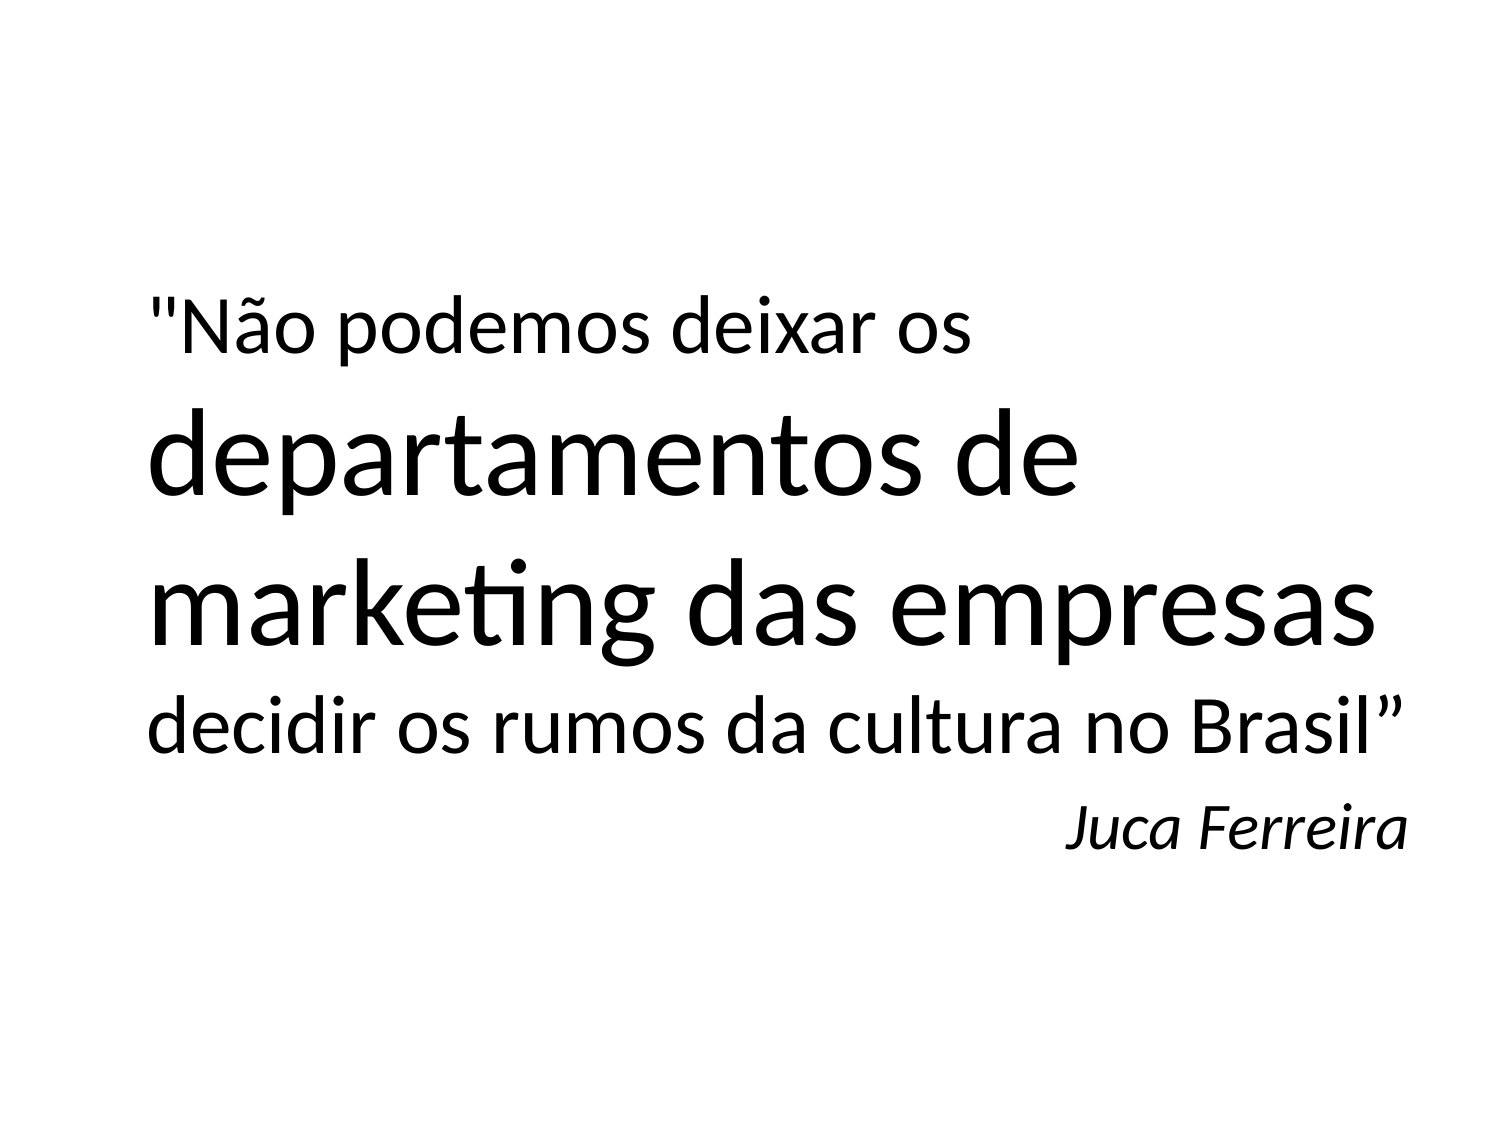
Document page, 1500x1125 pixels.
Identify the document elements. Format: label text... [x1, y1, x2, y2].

list "Não podemos deixar os departamentos de marketing das empresas decidir os rumos da cultura no Brasil” Juca Ferreira [75, 262, 1425, 1005]
